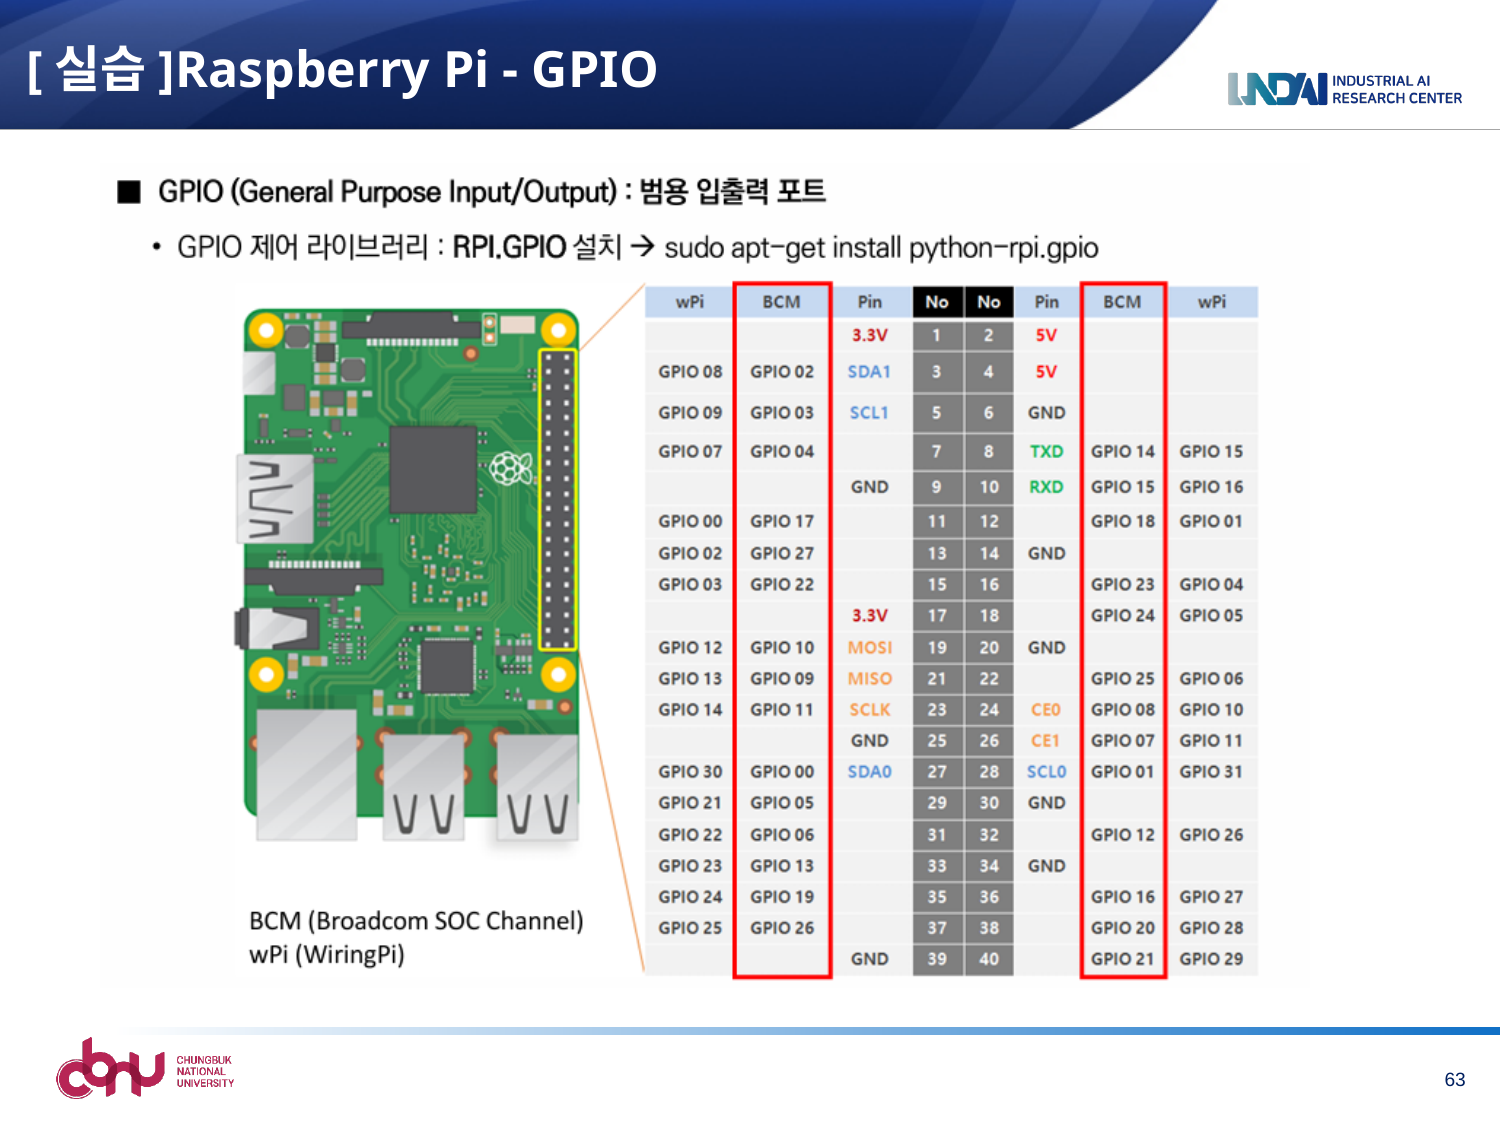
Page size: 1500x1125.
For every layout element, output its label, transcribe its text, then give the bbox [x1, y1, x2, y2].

picture [0, 0, 1500, 129]
picture [100, 163, 1310, 988]
picture [56, 1037, 234, 1099]
title [실습]Raspberry Pi - GPIO [26, 14, 1346, 120]
